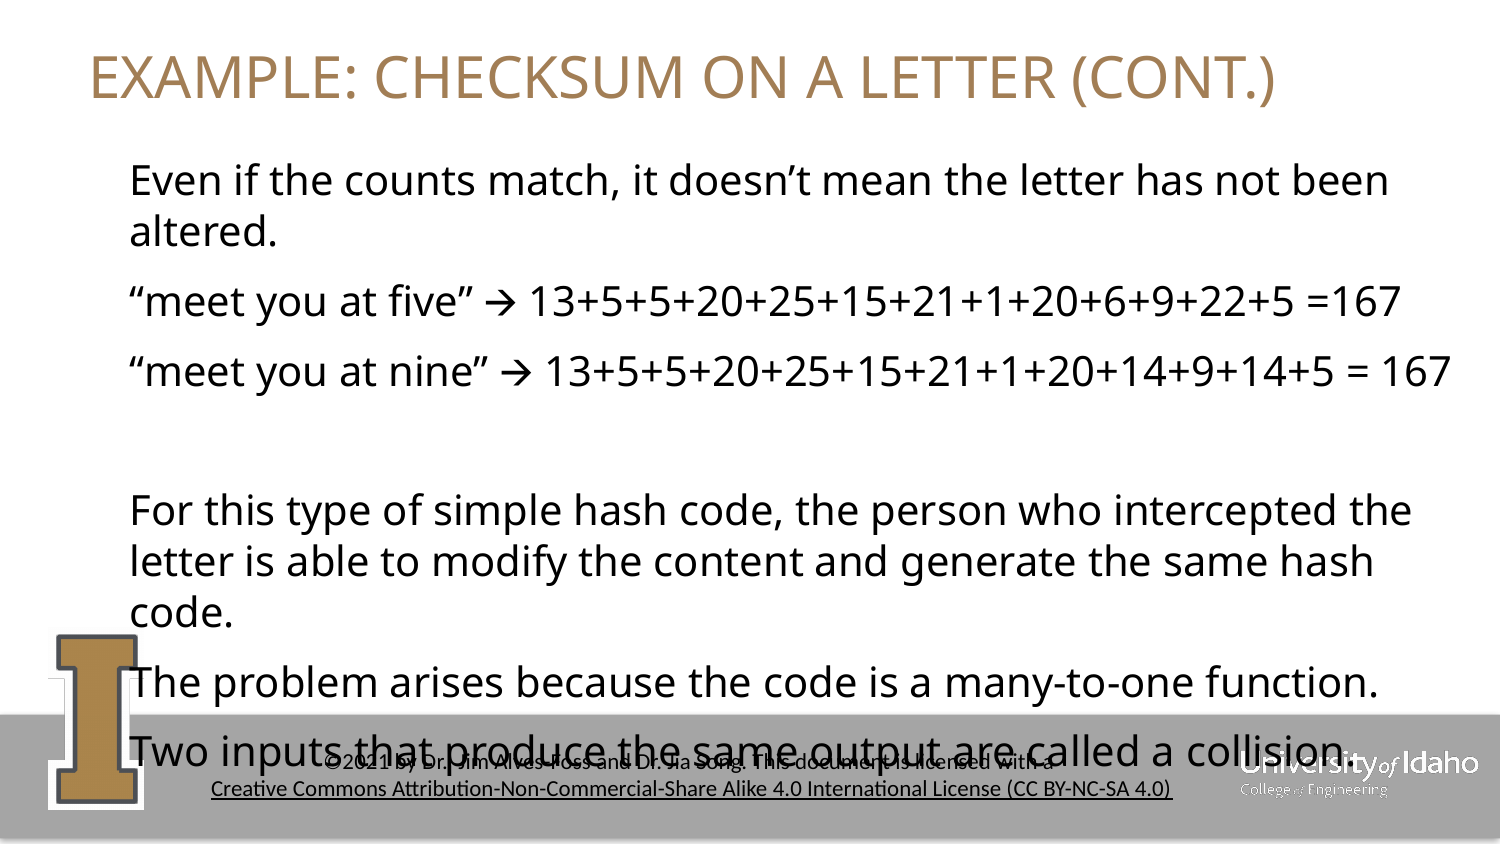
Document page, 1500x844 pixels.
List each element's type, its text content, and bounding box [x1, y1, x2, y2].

list Even if the counts match, it doesn’t mean the letter has not been altered. “meet you at five” 🡪 13+5+5+20+25+15+21+1+20+6+9+22+5 =167 “meet you at nine” 🡪 13+5+5+20+25+15+21+1+20+14+9+14+5 = 167 For this type of simple hash code, the person who intercepted the letter is able to modify the content and generate the same hash code. The problem arises because the code is a many-to-one function. Two inputs that produce the same output are called a collision. [129, 152, 1457, 744]
title EXAMPLE: CHECKSUM ON A LETTER (CONT.) [88, 40, 1382, 153]
picture [1118, 658, 1500, 844]
picture [48, 627, 144, 810]
